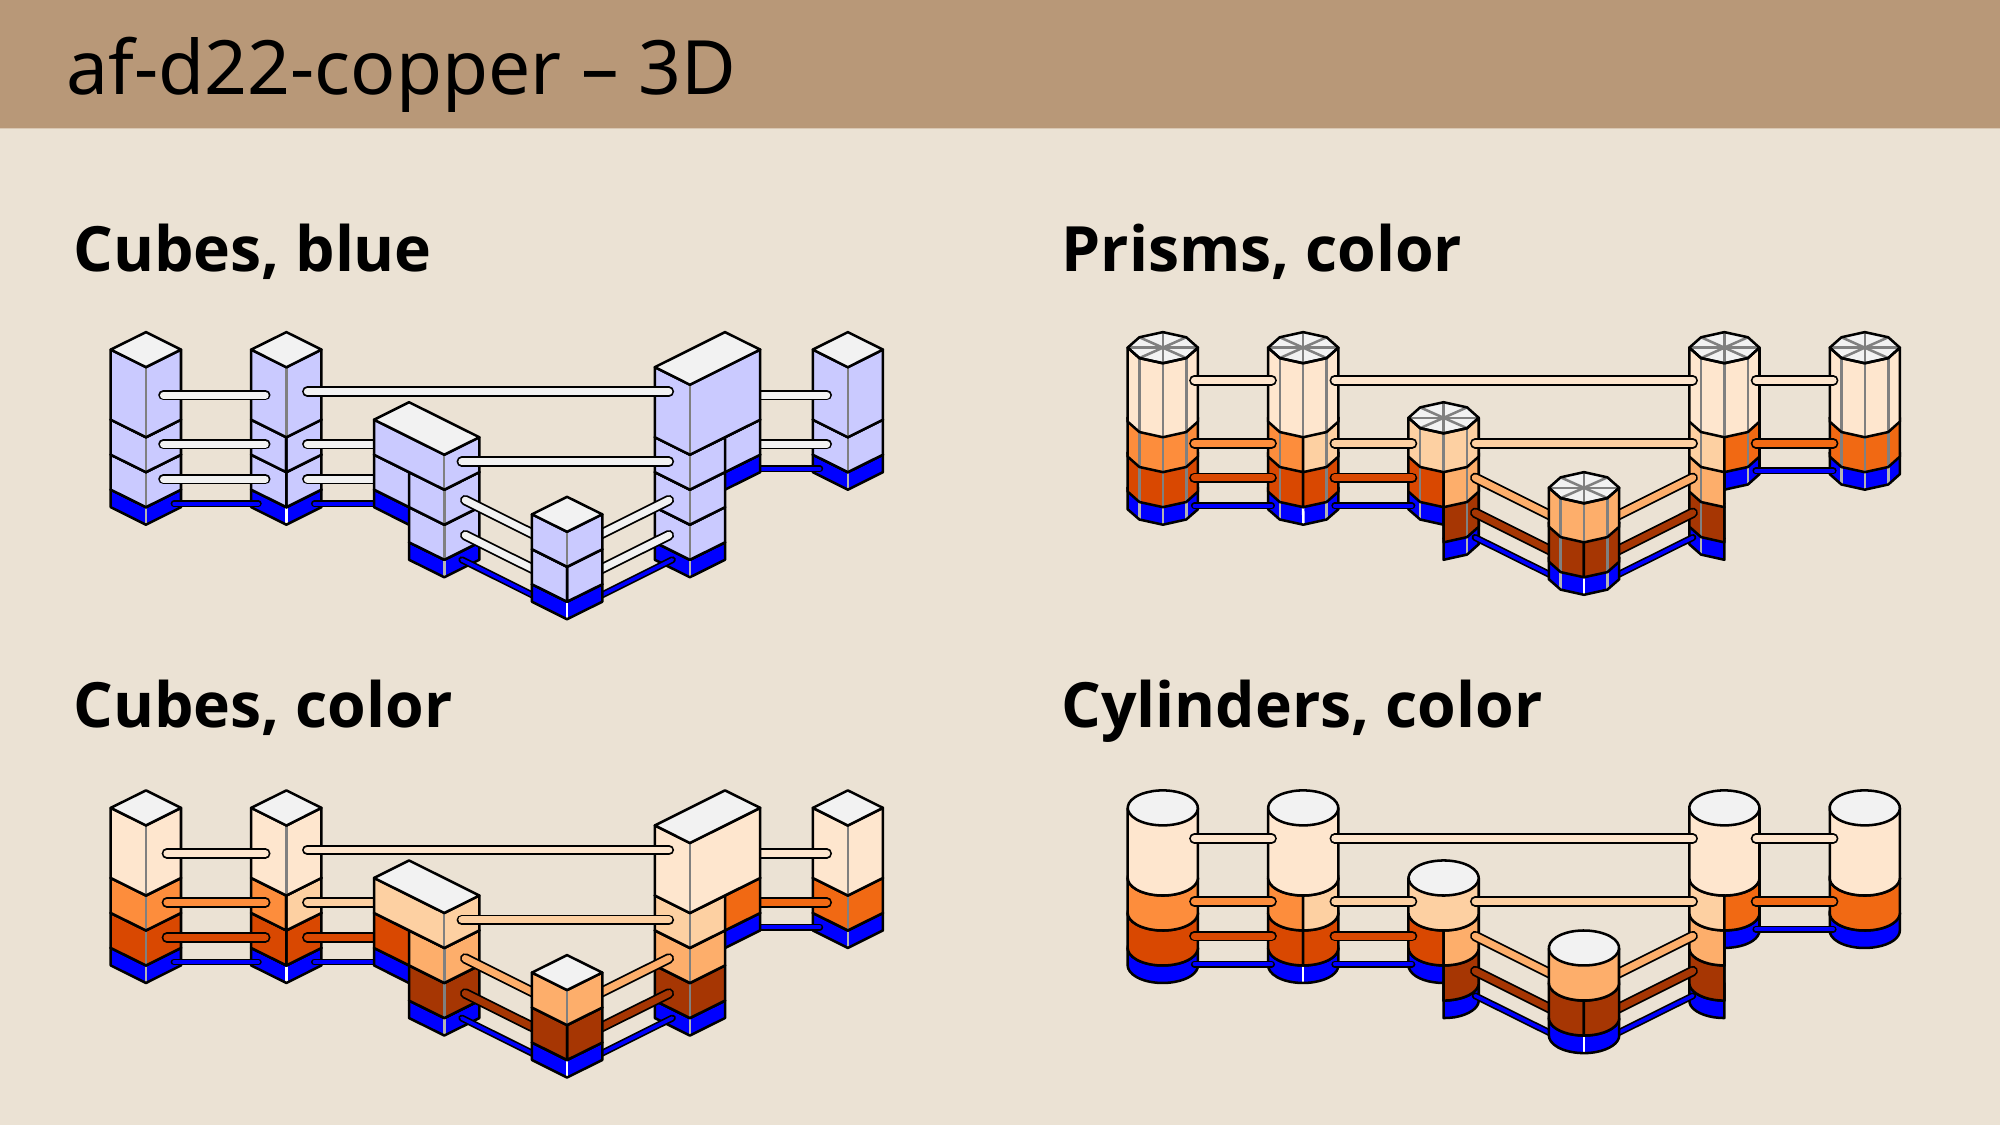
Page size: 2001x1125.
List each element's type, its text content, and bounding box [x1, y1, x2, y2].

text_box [1092, 314, 1942, 637]
list Prisms, color [1046, 210, 1945, 317]
list Cubes, blue [58, 210, 956, 317]
list Cubes, color [58, 666, 956, 773]
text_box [1092, 772, 1942, 1095]
list Cylinders, color [1046, 666, 1945, 773]
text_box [75, 772, 925, 1095]
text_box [75, 314, 925, 637]
title af-d22-copper – 3D [0, 0, 2000, 129]
